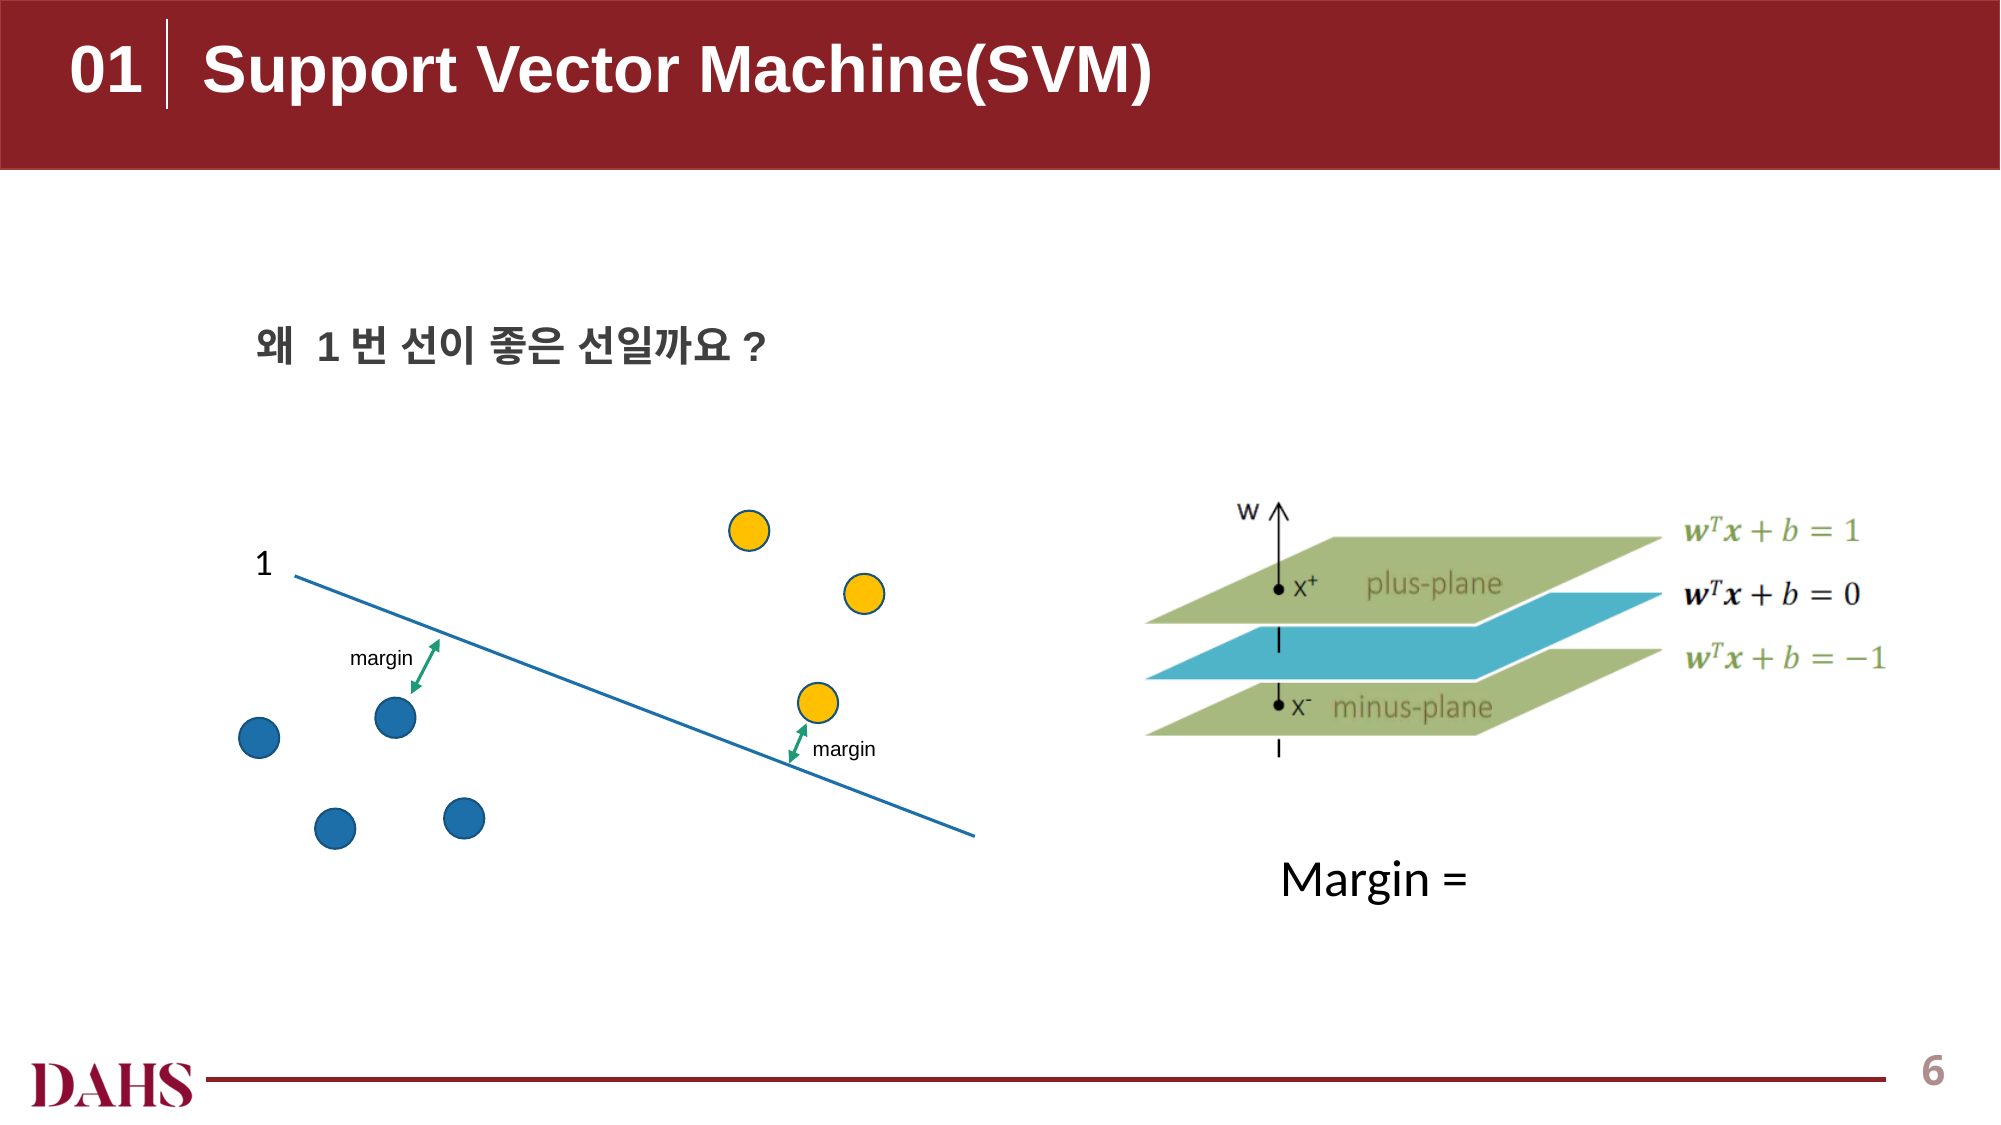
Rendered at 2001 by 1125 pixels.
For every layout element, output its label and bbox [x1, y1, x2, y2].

text_box [0, 0, 2000, 1111]
text_box [410, 638, 440, 695]
text_box [294, 575, 975, 837]
text_box [789, 723, 807, 764]
picture [1127, 475, 1905, 773]
